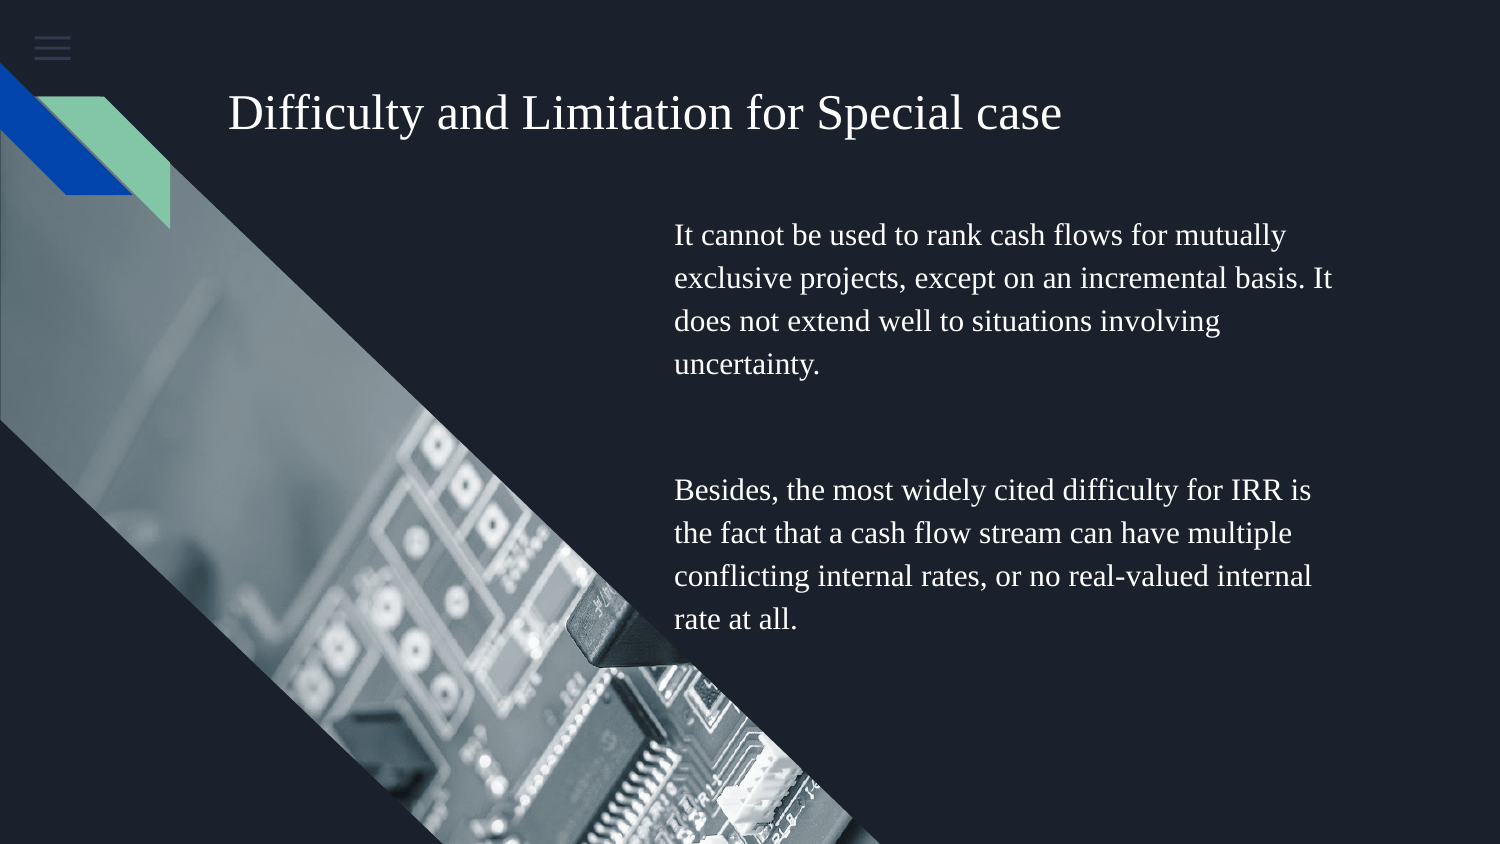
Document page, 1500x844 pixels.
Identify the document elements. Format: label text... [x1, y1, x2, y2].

title Difficulty and Limitation for Special case [212, 64, 1368, 215]
list It cannot be used to rank cash flows for mutually exclusive projects, except on an incremental basis. It does not extend well to situations involving uncertainty. Besides, the most widely cited difficulty for IRR is the fact that a cash flow stream can have multiple conflicting internal rates, or no real-valued internal rate at all. [659, 193, 1368, 484]
picture [0, 97, 880, 844]
